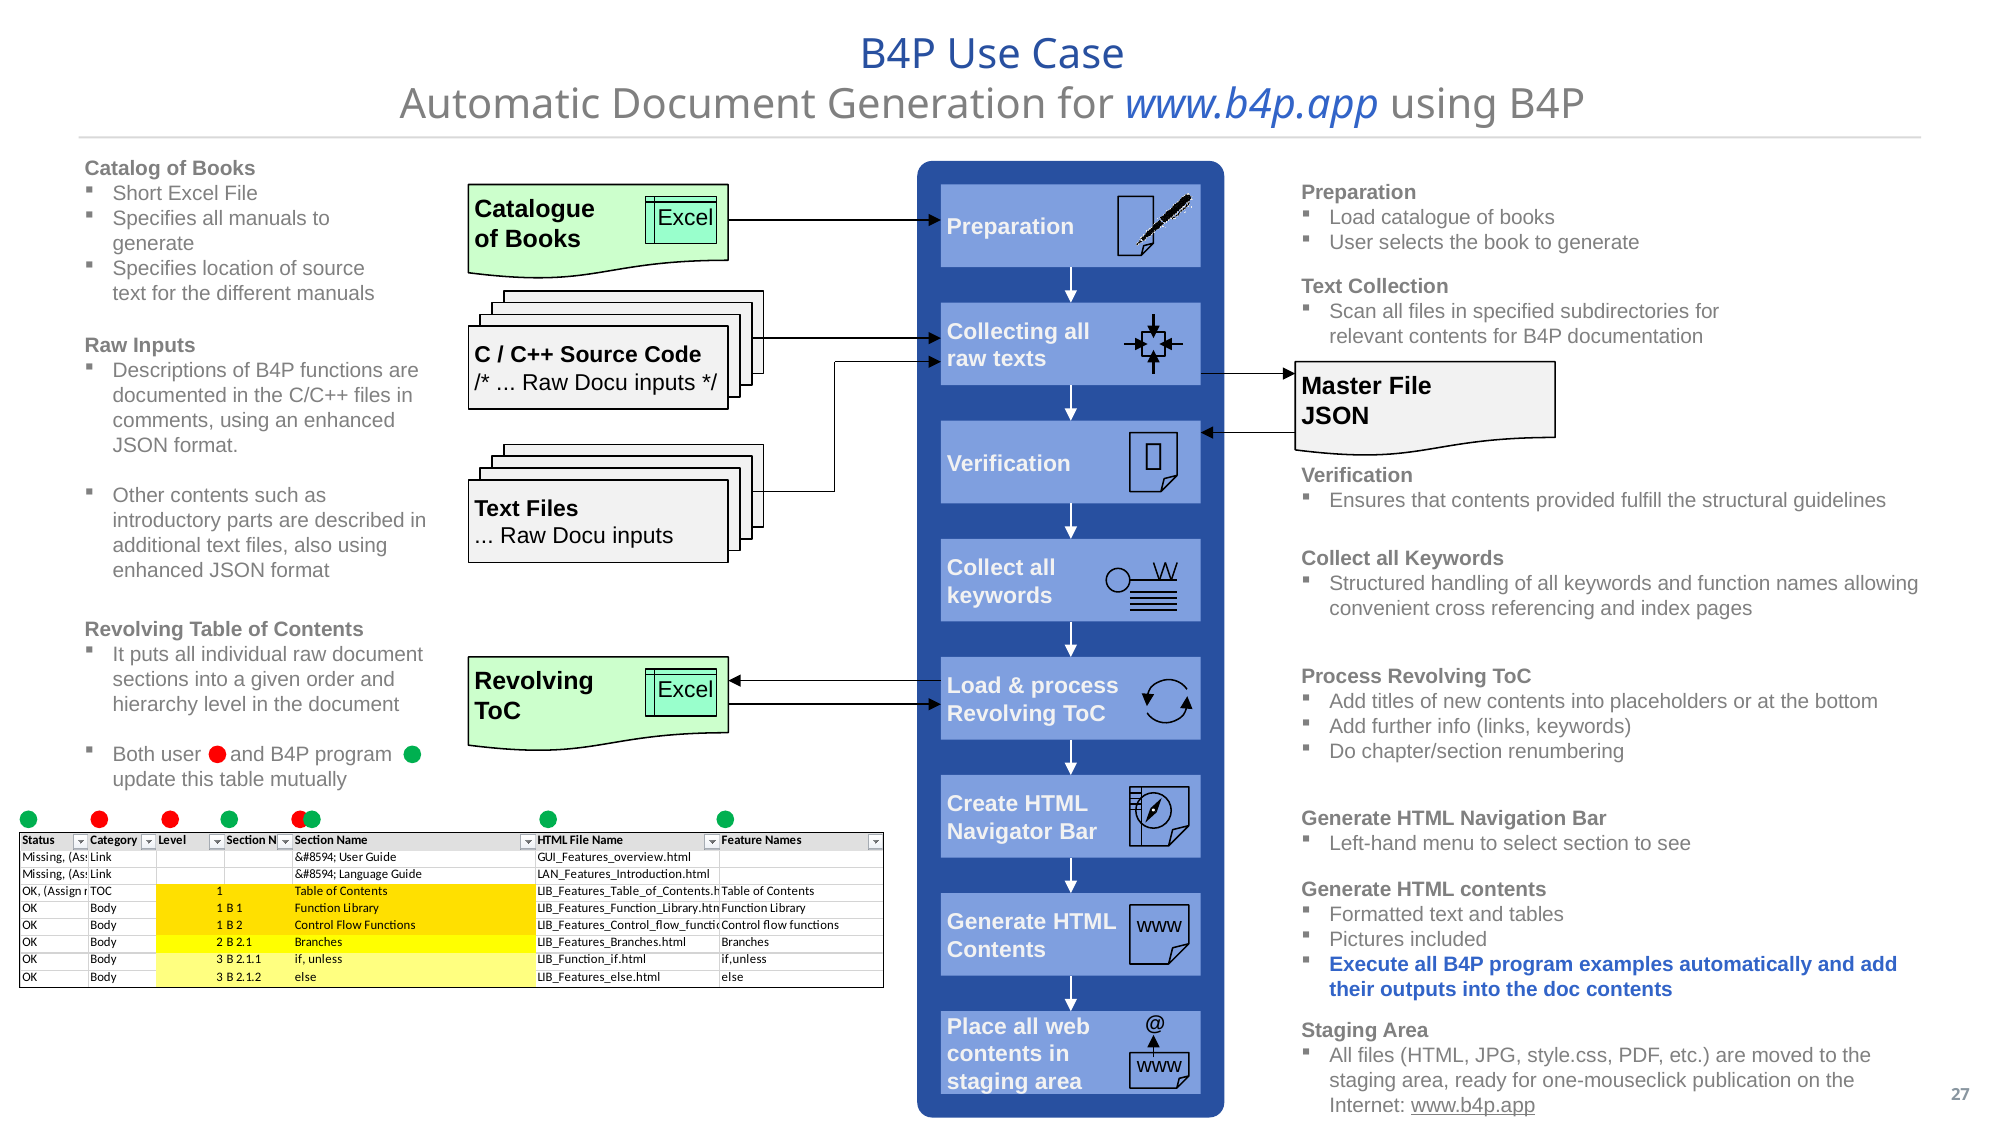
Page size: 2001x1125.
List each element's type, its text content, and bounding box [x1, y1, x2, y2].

text_box C / C++ [754, 347, 766, 376]
text_box [915, 368, 1070, 680]
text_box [1135, 792, 1172, 829]
picture [1107, 163, 1219, 276]
text_box www [1127, 902, 1191, 967]
text_box Excel [643, 194, 719, 246]
text_box Verification [939, 419, 1203, 505]
text_box Generate HTML contents Formatted text and tables Pictures included Execute all B4P program examples automatically and add their outputs into the doc contents [1293, 867, 1935, 978]
text_box Load & process Revolving ToC [939, 655, 1203, 742]
text_box [1127, 784, 1191, 849]
text_box [537, 808, 560, 831]
text_box Generate HTML Navigation Bar Left-hand menu to select section to see [1293, 797, 1935, 867]
text_box Master File JSON [1293, 359, 1558, 454]
text_box Preparation [939, 182, 1118, 269]
text_box @ [1137, 1002, 1177, 1041]
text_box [1141, 680, 1193, 722]
text_box Revolving ToC [466, 654, 731, 753]
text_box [1105, 562, 1178, 610]
picture [19, 832, 884, 988]
text_box Process Revolving ToC Add titles of new contents into placeholders or at the bottom Add further info (links, keywords) Do chapter/section renumbering [1293, 655, 1935, 765]
text_box Generate HTML Contents [939, 891, 1203, 978]
text_box [17, 808, 40, 831]
text_box [915, 441, 1227, 1120]
text_box C / C++ [502, 442, 766, 490]
text_box [714, 808, 737, 831]
text_box C / C++ [478, 312, 742, 399]
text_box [1123, 314, 1184, 374]
text_box [159, 808, 182, 831]
text_box Text Collection Scan all files in specified subdirectories for relevant contents for B4P documentation [1293, 265, 1734, 352]
text_box C / C++ [490, 301, 754, 387]
text_box C / C++ [490, 454, 754, 541]
text_box Collect all keywords [939, 537, 1203, 624]
text_box [88, 808, 111, 831]
title B4P Use Case Automatic Document Generation for www.b4p.app using B4P [78, 19, 1922, 137]
text_box Preparation Load catalogue of books User selects the book to generate [1293, 171, 1734, 257]
text_box [289, 808, 306, 831]
text_box [218, 808, 241, 831]
text_box Revolving Table of Contents It puts all individual raw document sections into a given order and hierarchy level in the document Both user and B4P program update this table mutually [77, 608, 435, 813]
text_box C / C++ [754, 498, 766, 529]
text_box Staging Area All files (HTML, JPG, style.css, PDF, etc.) are moved to the staging area, ready for one-mouseclick publication on the Internet: www.b4p.app [1293, 1009, 1935, 1120]
text_box Collecting all raw texts [939, 301, 1203, 387]
text_box [915, 158, 1227, 372]
text_box www [1127, 1050, 1192, 1091]
text_box Verification Ensures that contents provided fulfill the structural guidelines [1293, 454, 1935, 537]
text_box Place all web contents in staging area [939, 1009, 1203, 1096]
text_box  [1127, 430, 1180, 494]
text_box Create HTML Navigator Bar [939, 773, 1203, 860]
text_box Text Files ... Raw Docu inputs [466, 478, 730, 564]
text_box [301, 808, 323, 831]
text_box Excel [643, 667, 719, 718]
text_box C / C++ Source Code /* ... Raw Docu inputs */ [466, 324, 730, 411]
text_box [206, 743, 229, 766]
text_box Raw Inputs Descriptions of B4P functions are documented in the C/C++ files in comments, using an enhanced JSON format. Other contents such as introductory parts are described in additional text files, also using enhanced JSON format [77, 324, 435, 600]
text_box C / C++ [502, 289, 766, 337]
text_box Collect all Keywords Structured handling of all keywords and function names allowing convenient cross referencing and index pages [1293, 537, 1935, 647]
text_box [1072, 382, 1227, 431]
text_box Catalog of Books Short Excel File Specifies all manuals to generate Specifies location of source text for the different manuals [77, 147, 435, 257]
text_box C / C++ [478, 466, 742, 553]
text_box Catalogue of Books [466, 182, 731, 280]
text_box [401, 743, 424, 766]
